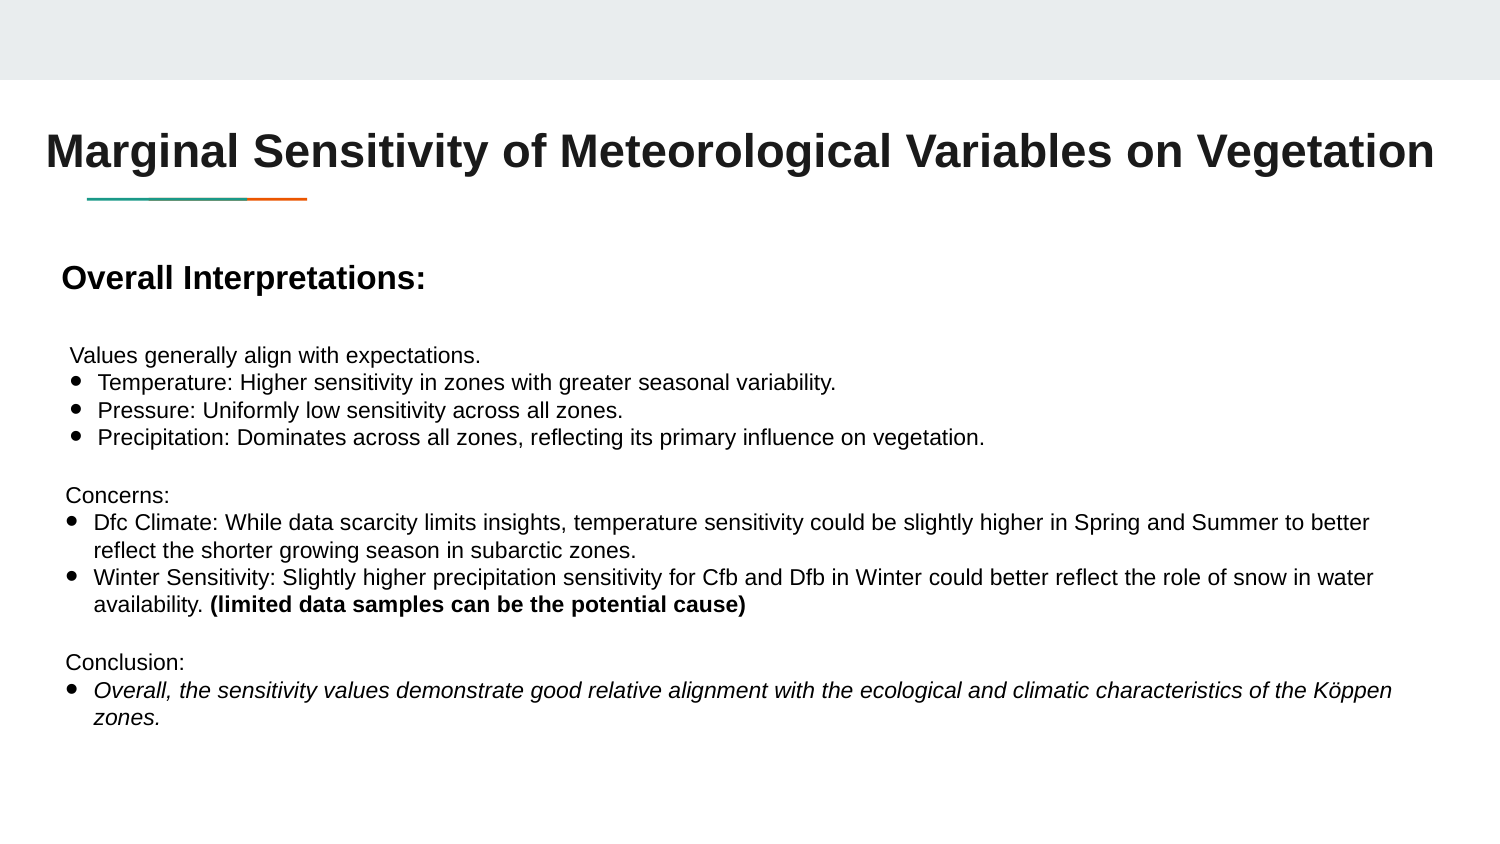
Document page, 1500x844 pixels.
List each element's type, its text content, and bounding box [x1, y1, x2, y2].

text_box Conclusion: Overall, the sensitivity values demonstrate good relative alignment with the ecological and climatic characteristics of the Köppen zones. [50, 640, 1441, 738]
list Overall Interpretations: [46, 235, 1446, 343]
title Marginal Sensitivity of Meteorological Variables on Vegetation [30, 105, 1478, 193]
text_box Values generally align with expectations. Temperature: Higher sensitivity in zones with greater seasonal variability. Pressure: Uniformly low sensitivity across all zones. Precipitation: Dominates across all zones, reflecting its primary influence on vegetation. [54, 332, 1454, 458]
text_box Concerns: Dfc Climate: While data scarcity limits insights, temperature sensitivity could be slightly higher in Spring and Summer to better reflect the shorter growing season in subarctic zones. Winter Sensitivity: Slightly higher precipitation sensitivity for Cfb and Dfb in Winter could better reflect the role of snow in water availability. (limited data samples can be the potential cause) [50, 472, 1441, 625]
